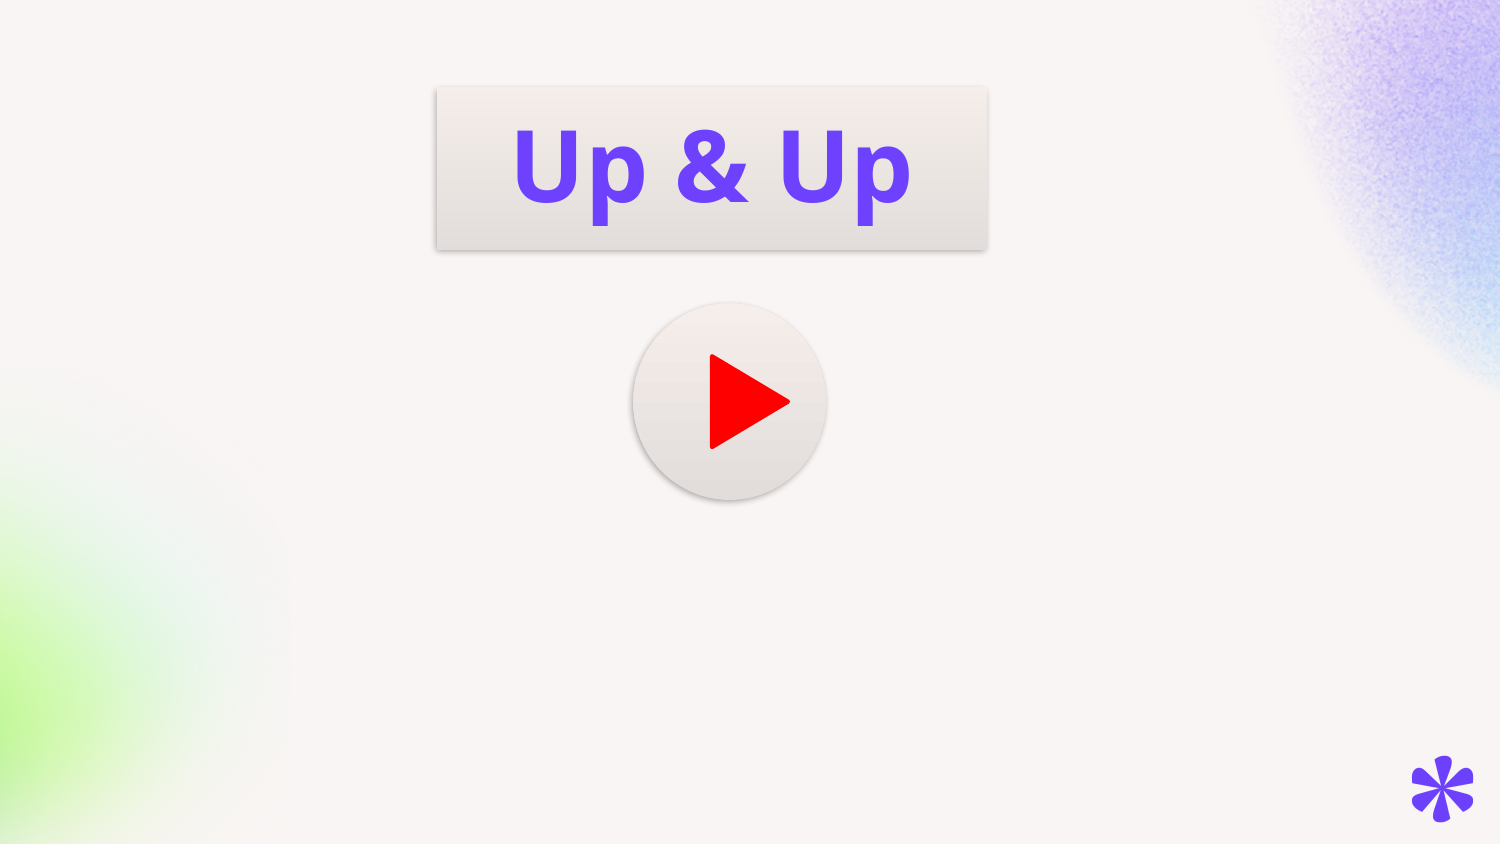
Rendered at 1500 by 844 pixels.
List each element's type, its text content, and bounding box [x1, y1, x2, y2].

picture [0, 368, 289, 844]
title Up & Up [436, 87, 988, 250]
text_box [633, 303, 826, 500]
text_box [709, 354, 791, 449]
picture [1207, 0, 1500, 441]
picture [1411, 755, 1474, 823]
